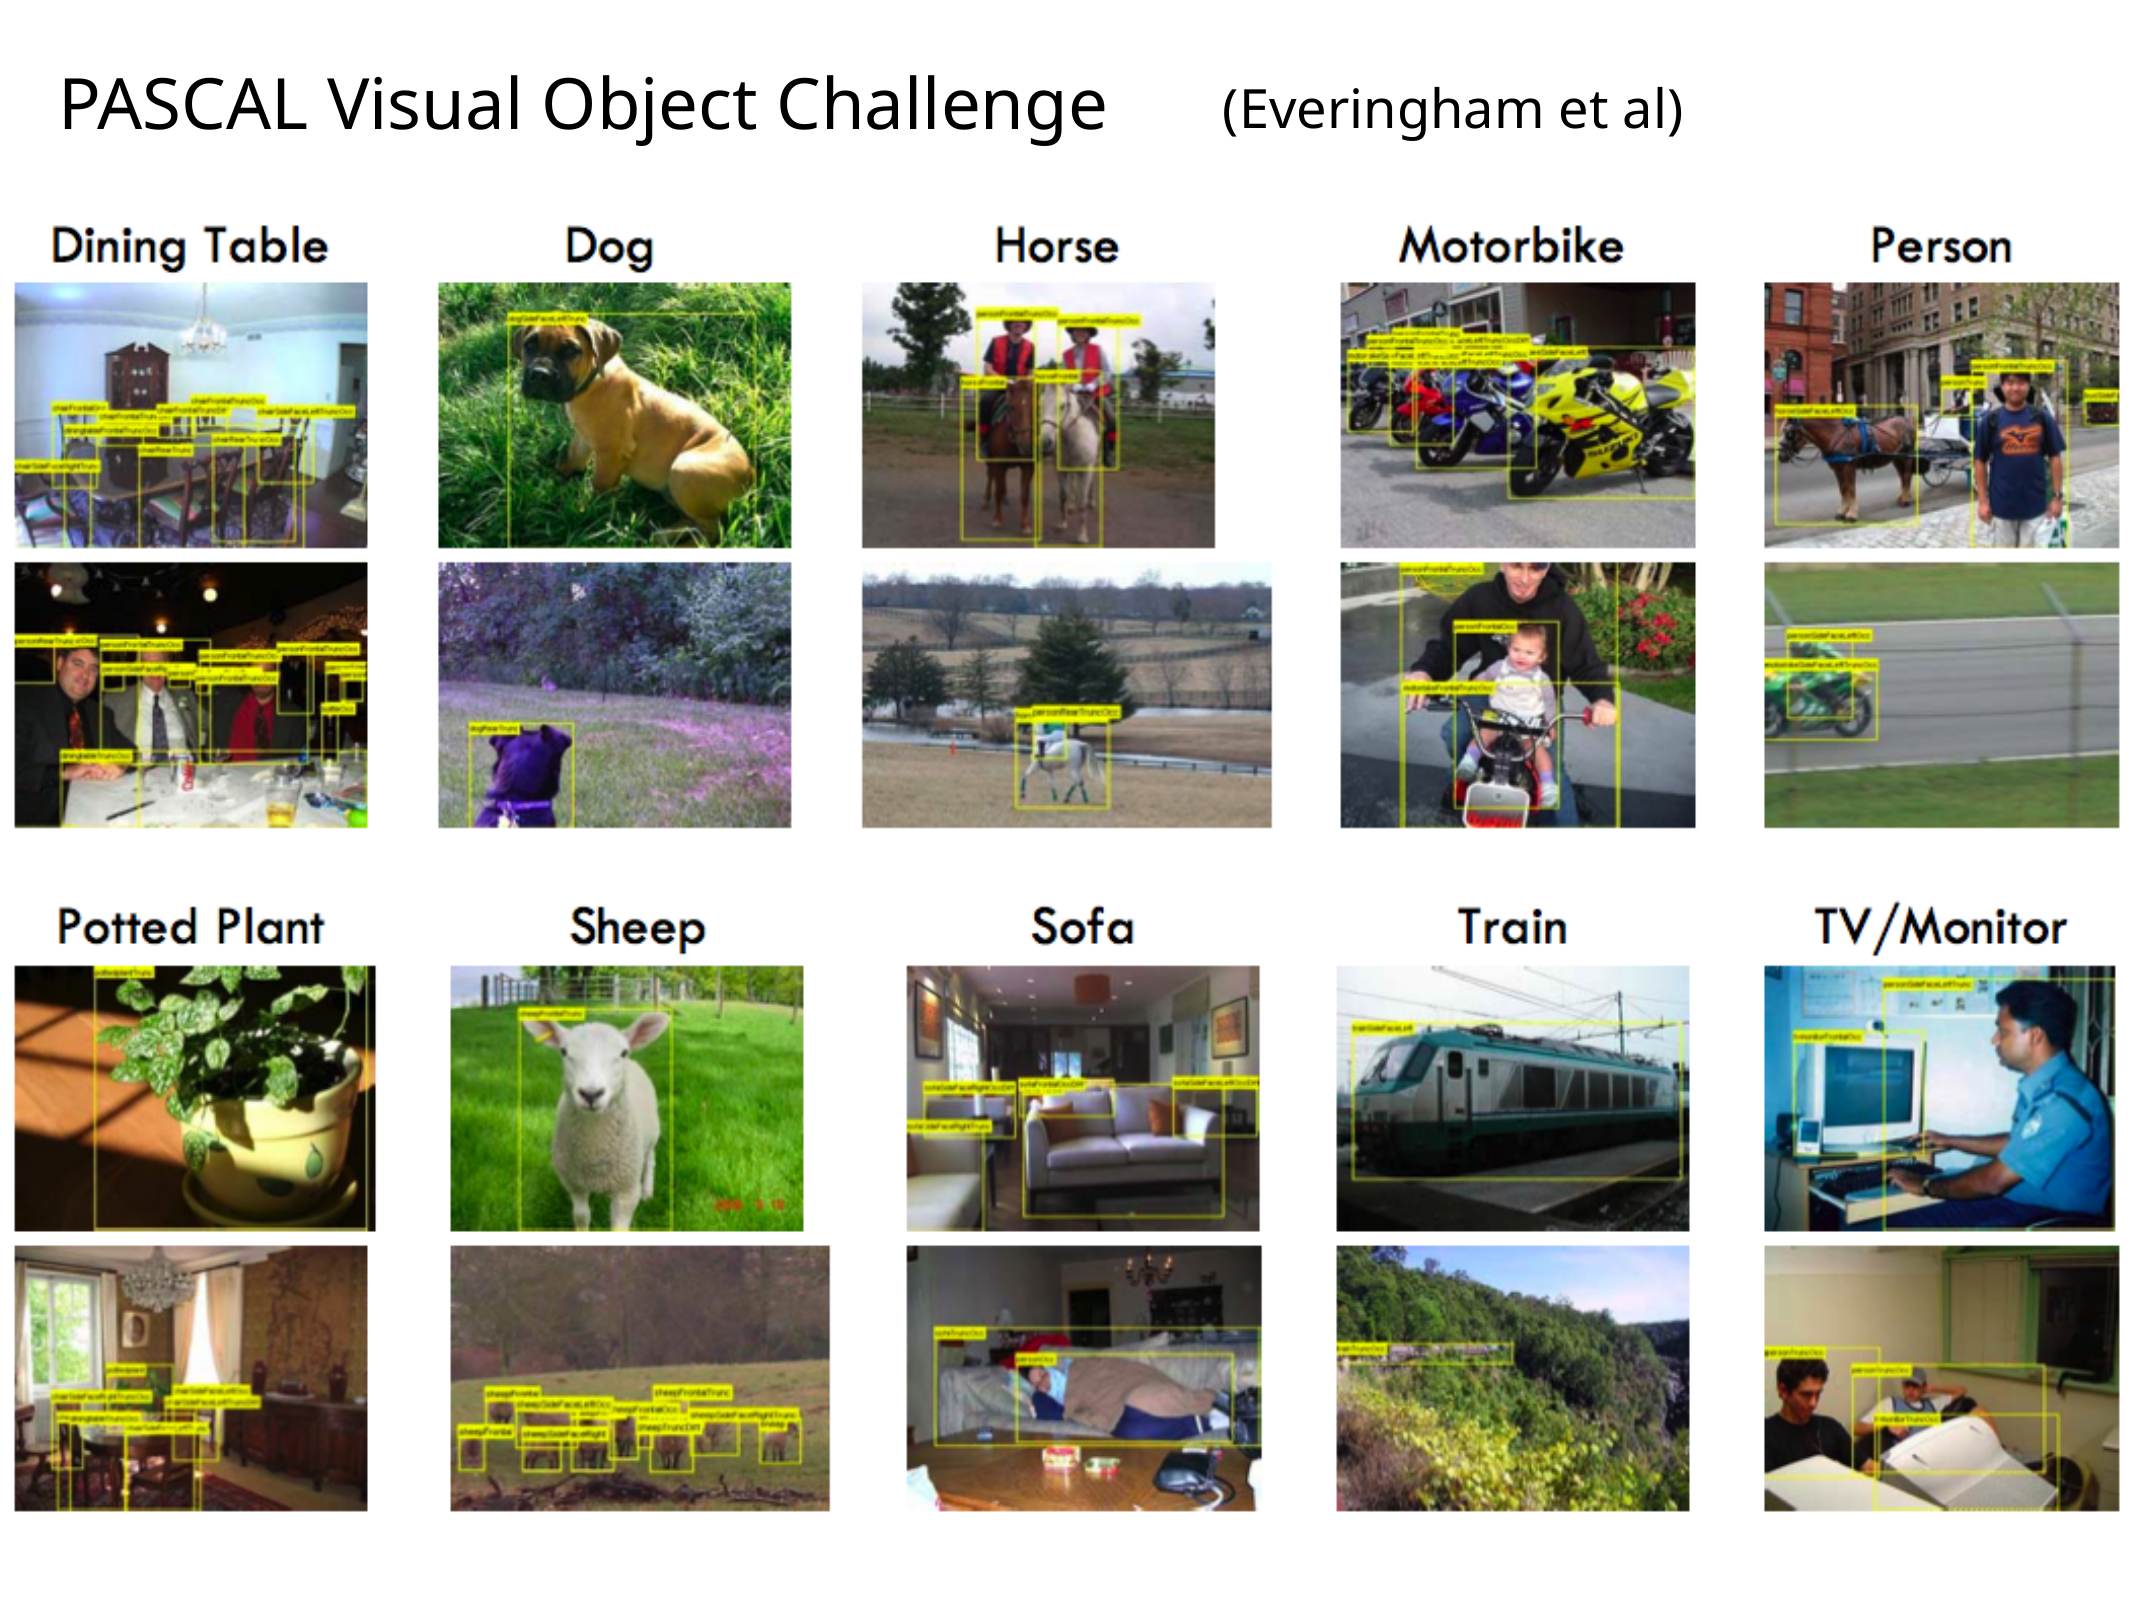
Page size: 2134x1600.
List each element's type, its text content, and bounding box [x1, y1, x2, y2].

text_box (Everingham et al) [1187, 63, 1706, 151]
picture [1, 210, 2134, 1528]
text_box PASCAL Visual Object Challenge [37, 48, 1355, 155]
